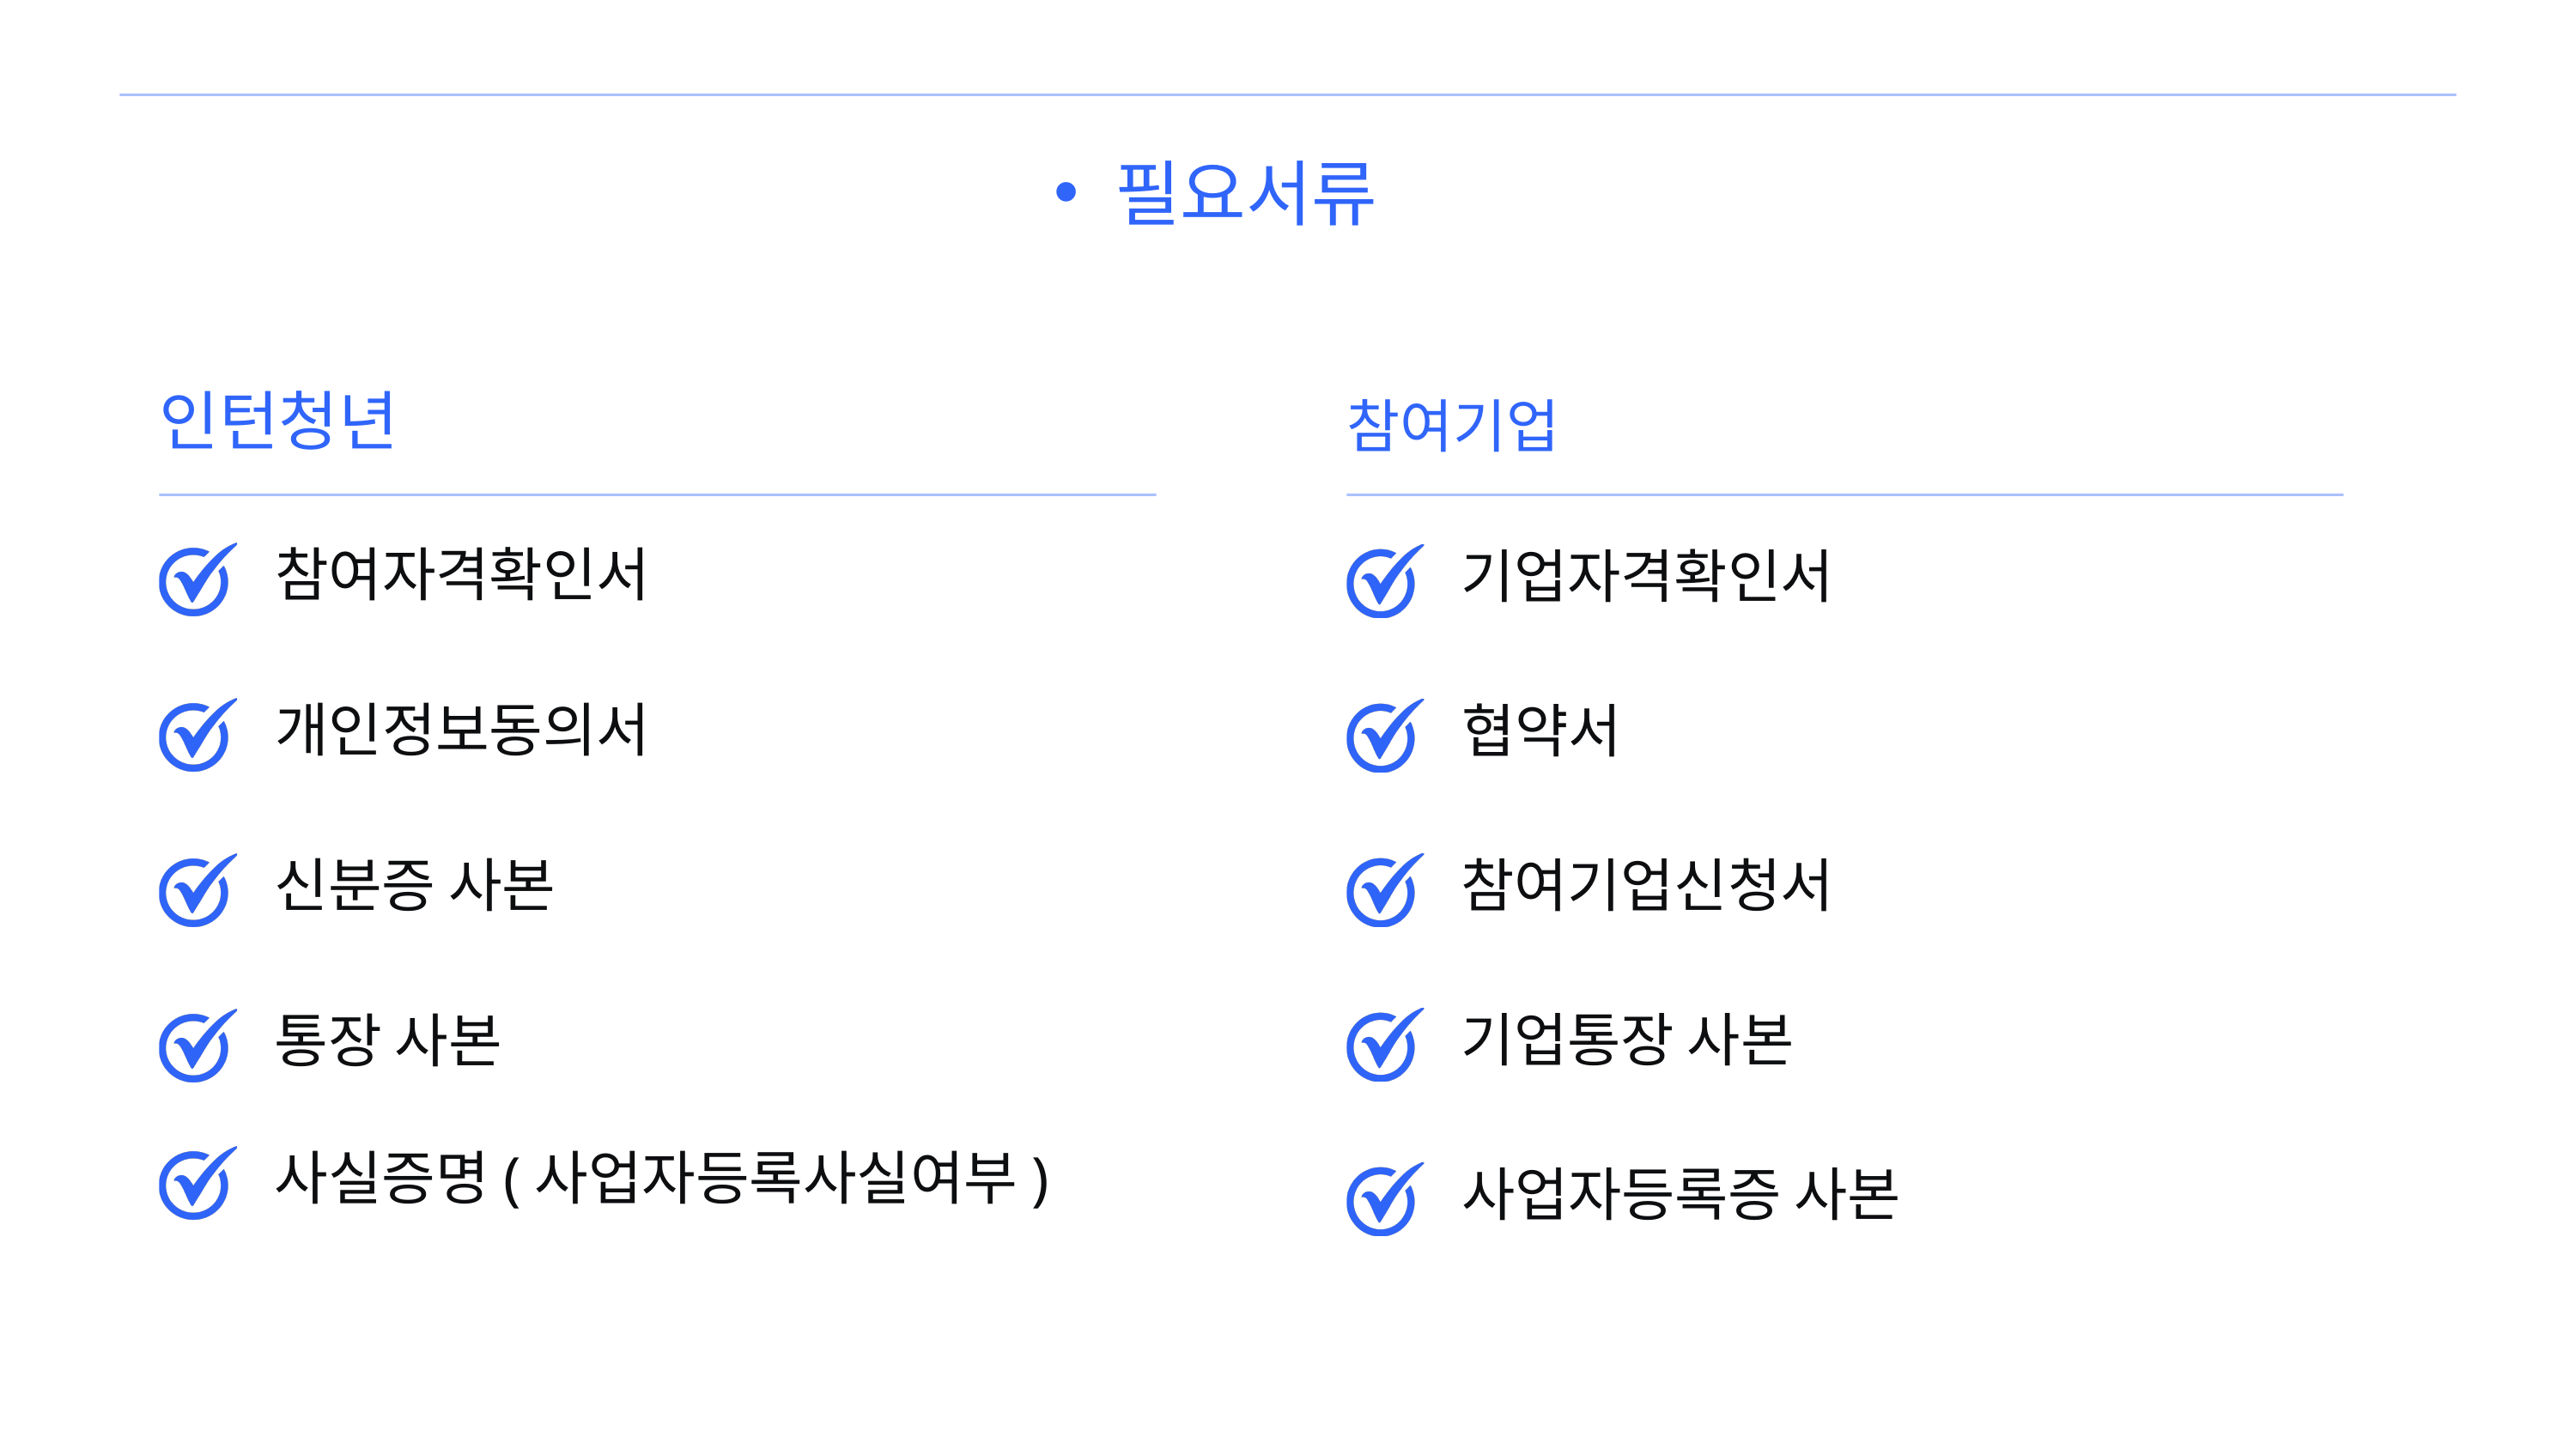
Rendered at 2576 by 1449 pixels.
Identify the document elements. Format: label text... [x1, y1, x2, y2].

text_box [1346, 1008, 1425, 1082]
text_box 참여기업 [1346, 378, 1923, 459]
text_box [1346, 699, 1425, 773]
text_box [159, 853, 238, 927]
text_box 개인정보동의서 [274, 681, 1158, 763]
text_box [118, 93, 2458, 97]
text_box 사실증명(사업자등록사실여부) [274, 1130, 1273, 1212]
text_box [159, 698, 238, 772]
text_box 참여자격확인서 [274, 525, 1158, 608]
text_box [159, 1009, 238, 1082]
text_box 인턴청년 [159, 367, 625, 459]
text_box 신분증 사본 [274, 836, 944, 919]
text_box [157, 493, 1158, 497]
text_box 기업통장 사본 [1461, 991, 2133, 1073]
text_box 기업자격확인서 [1461, 528, 2207, 609]
text_box 참여기업신청서 [1461, 837, 2207, 919]
text_box [159, 1146, 238, 1220]
text_box [159, 543, 238, 616]
text_box 사업자등록증 사본 [1461, 1146, 2346, 1228]
text_box 통장 사본 [274, 991, 818, 1074]
text_box [1346, 853, 1425, 927]
text_box 필요서류 [993, 134, 1583, 234]
text_box [1346, 1162, 1425, 1236]
text_box [1346, 544, 1425, 618]
text_box 협약서 [1461, 682, 2346, 764]
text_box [1345, 493, 2346, 497]
